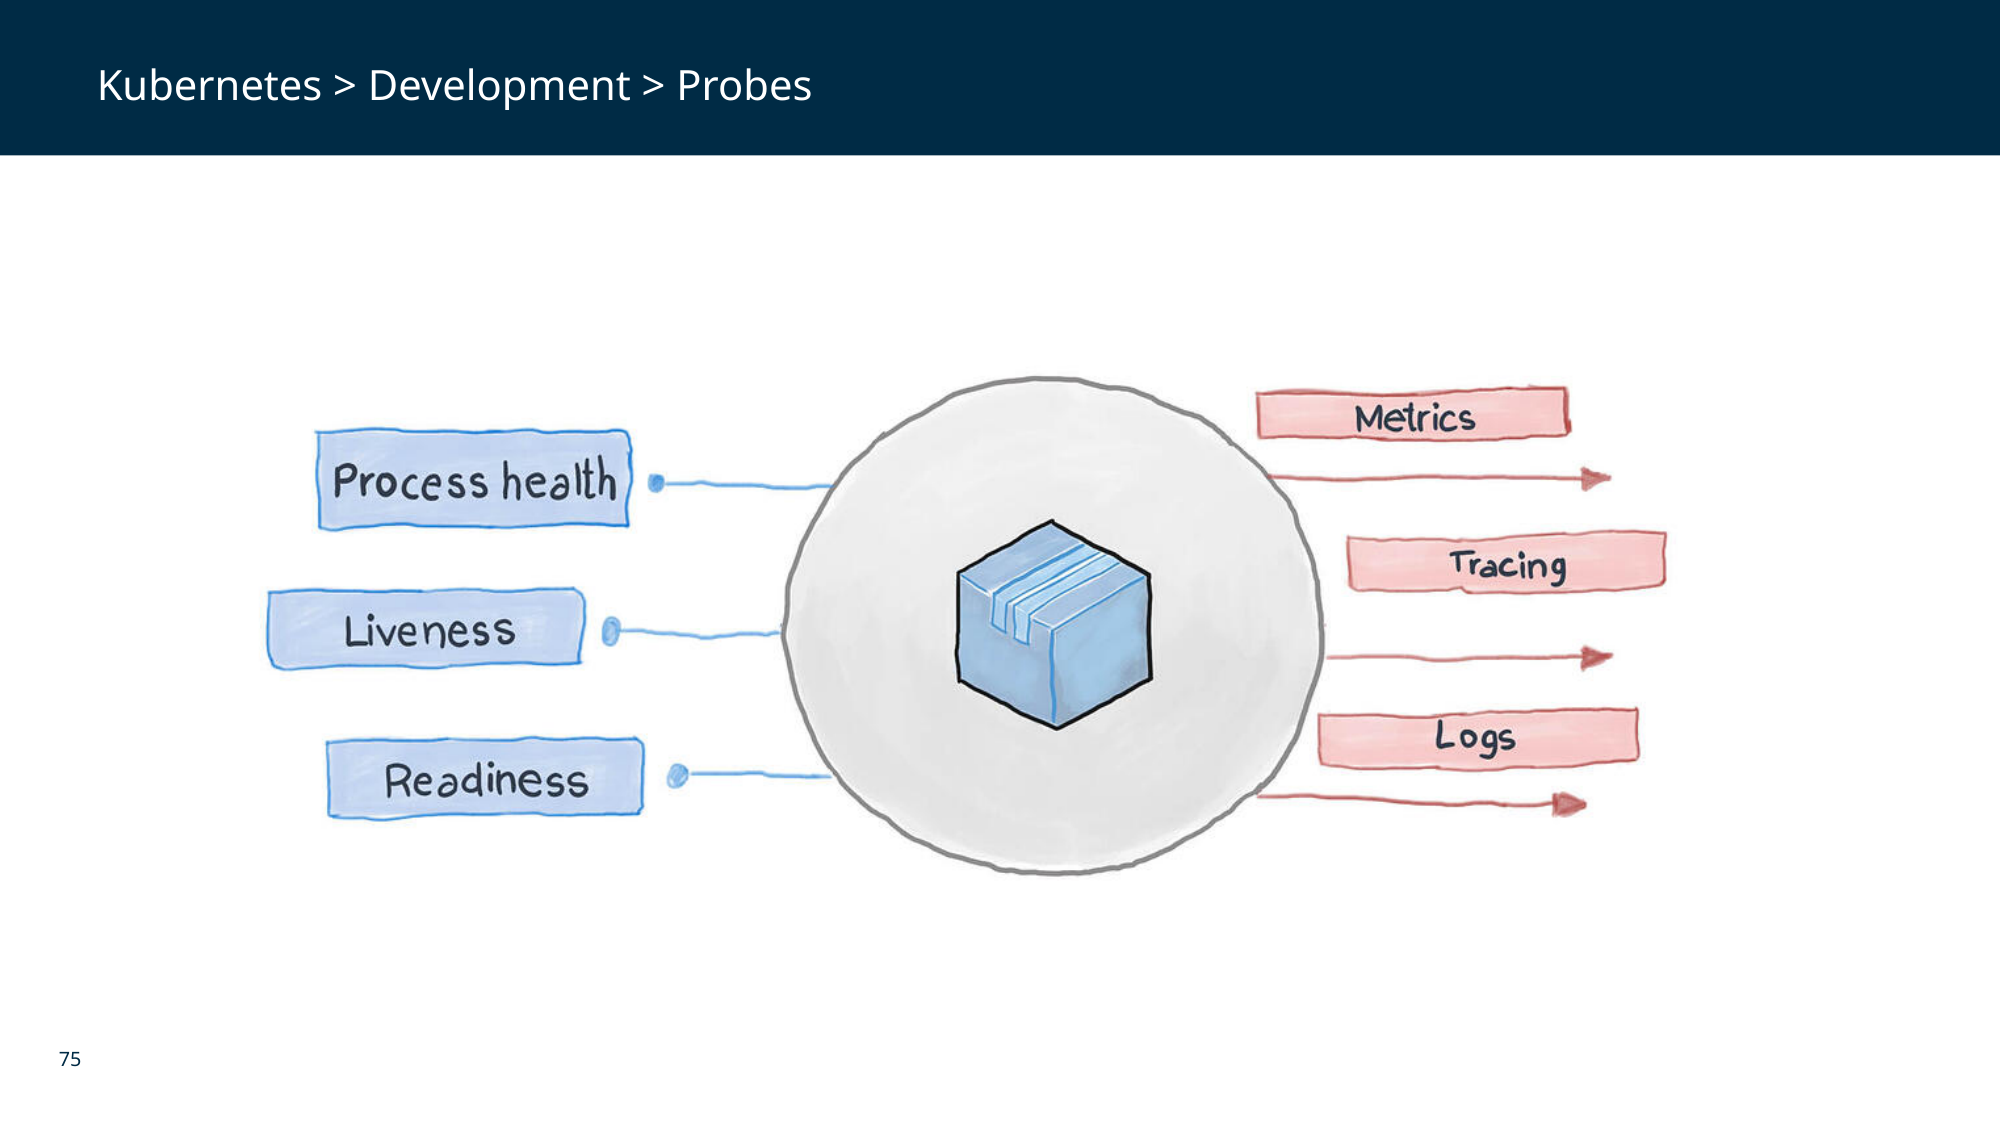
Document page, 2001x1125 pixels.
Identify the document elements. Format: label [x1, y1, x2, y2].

text_box [0, 0, 2000, 156]
picture [28, 156, 1751, 1074]
